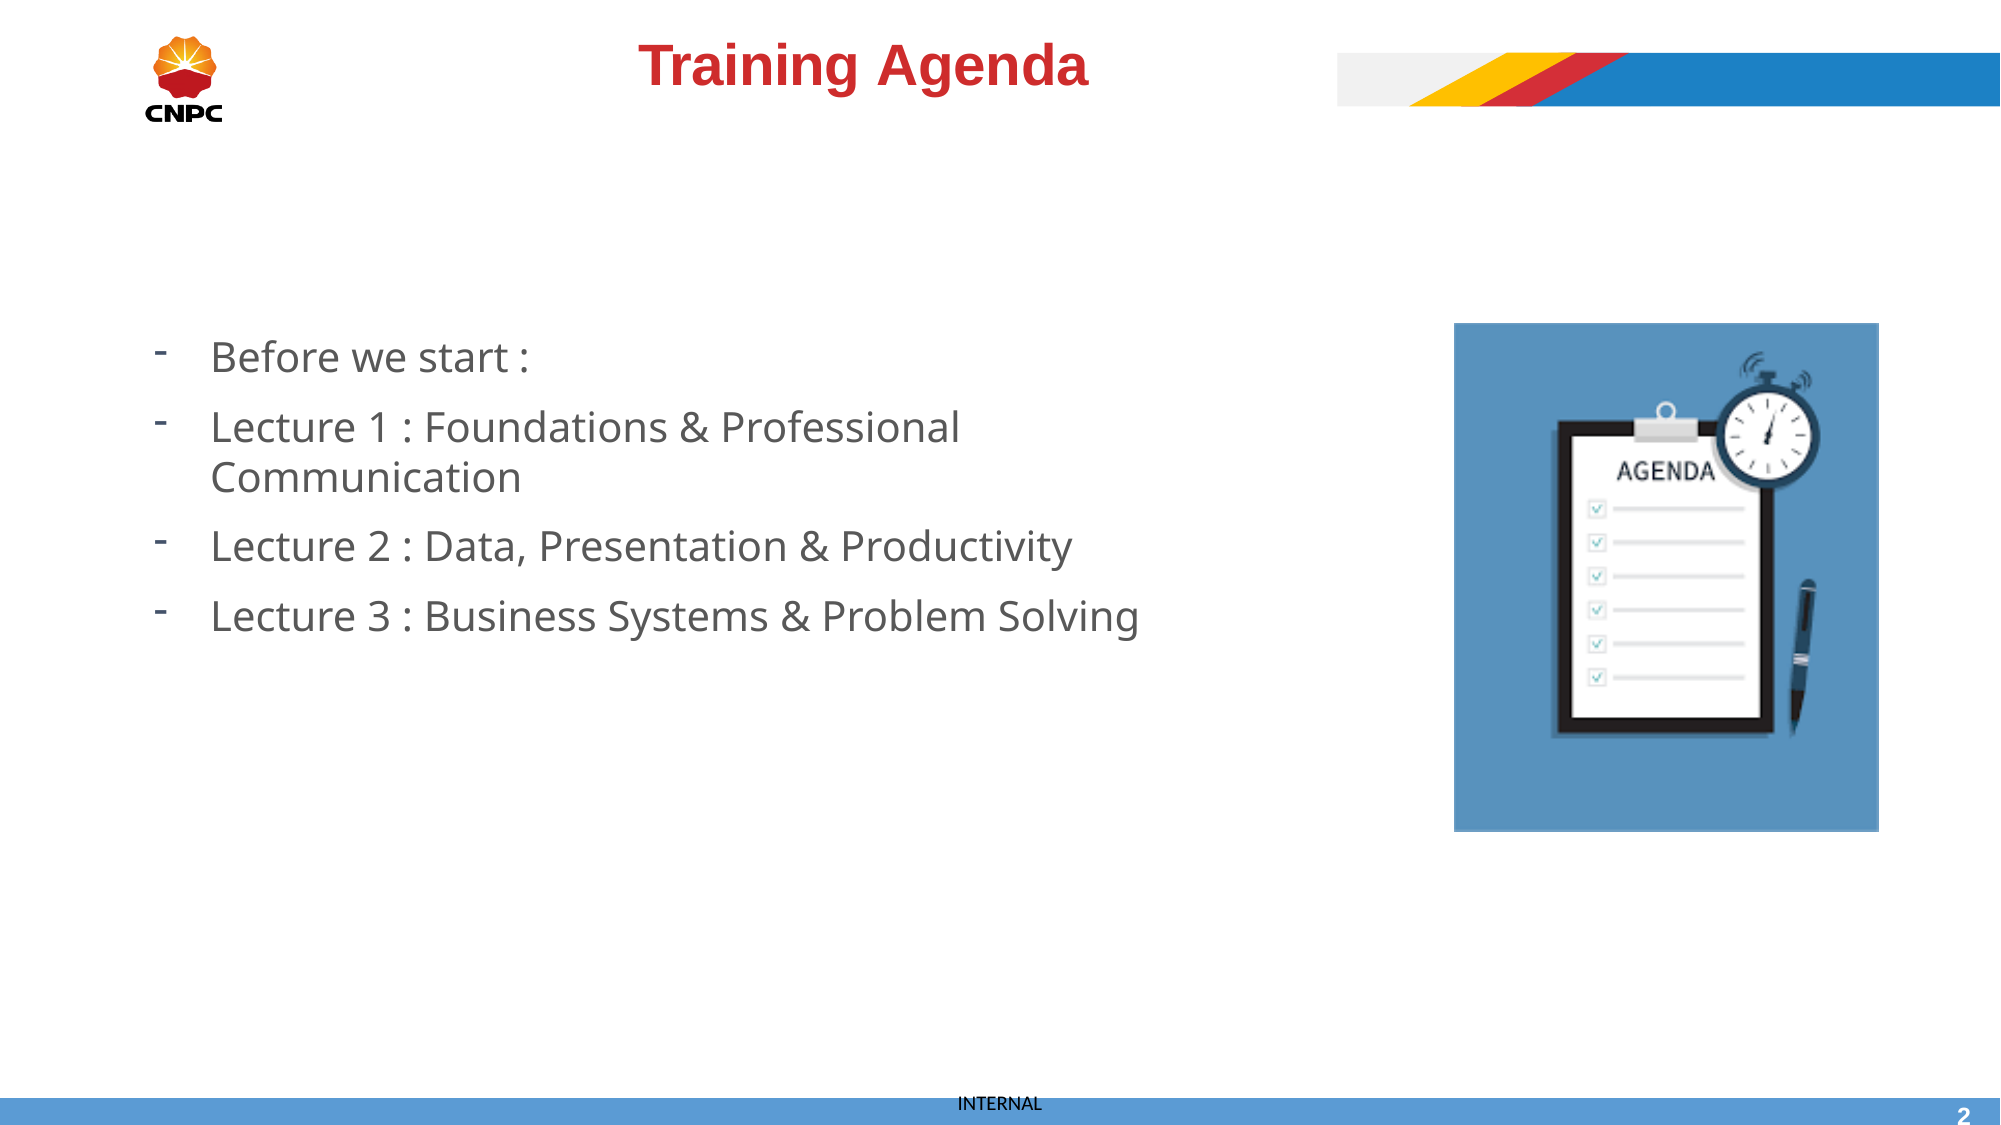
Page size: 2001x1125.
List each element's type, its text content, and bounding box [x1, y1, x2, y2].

picture [145, 36, 222, 122]
title Training Agenda [235, 5, 1237, 216]
slide_number 2 [1950, 1103, 1994, 1125]
picture [1454, 323, 1879, 833]
text_box Before we start : Lecture 1 : Foundations & Professional Communication Lecture 2 : Data, Presentation & Productivity Lecture 3 : Business Systems & Problem Solving [151, 309, 1275, 640]
